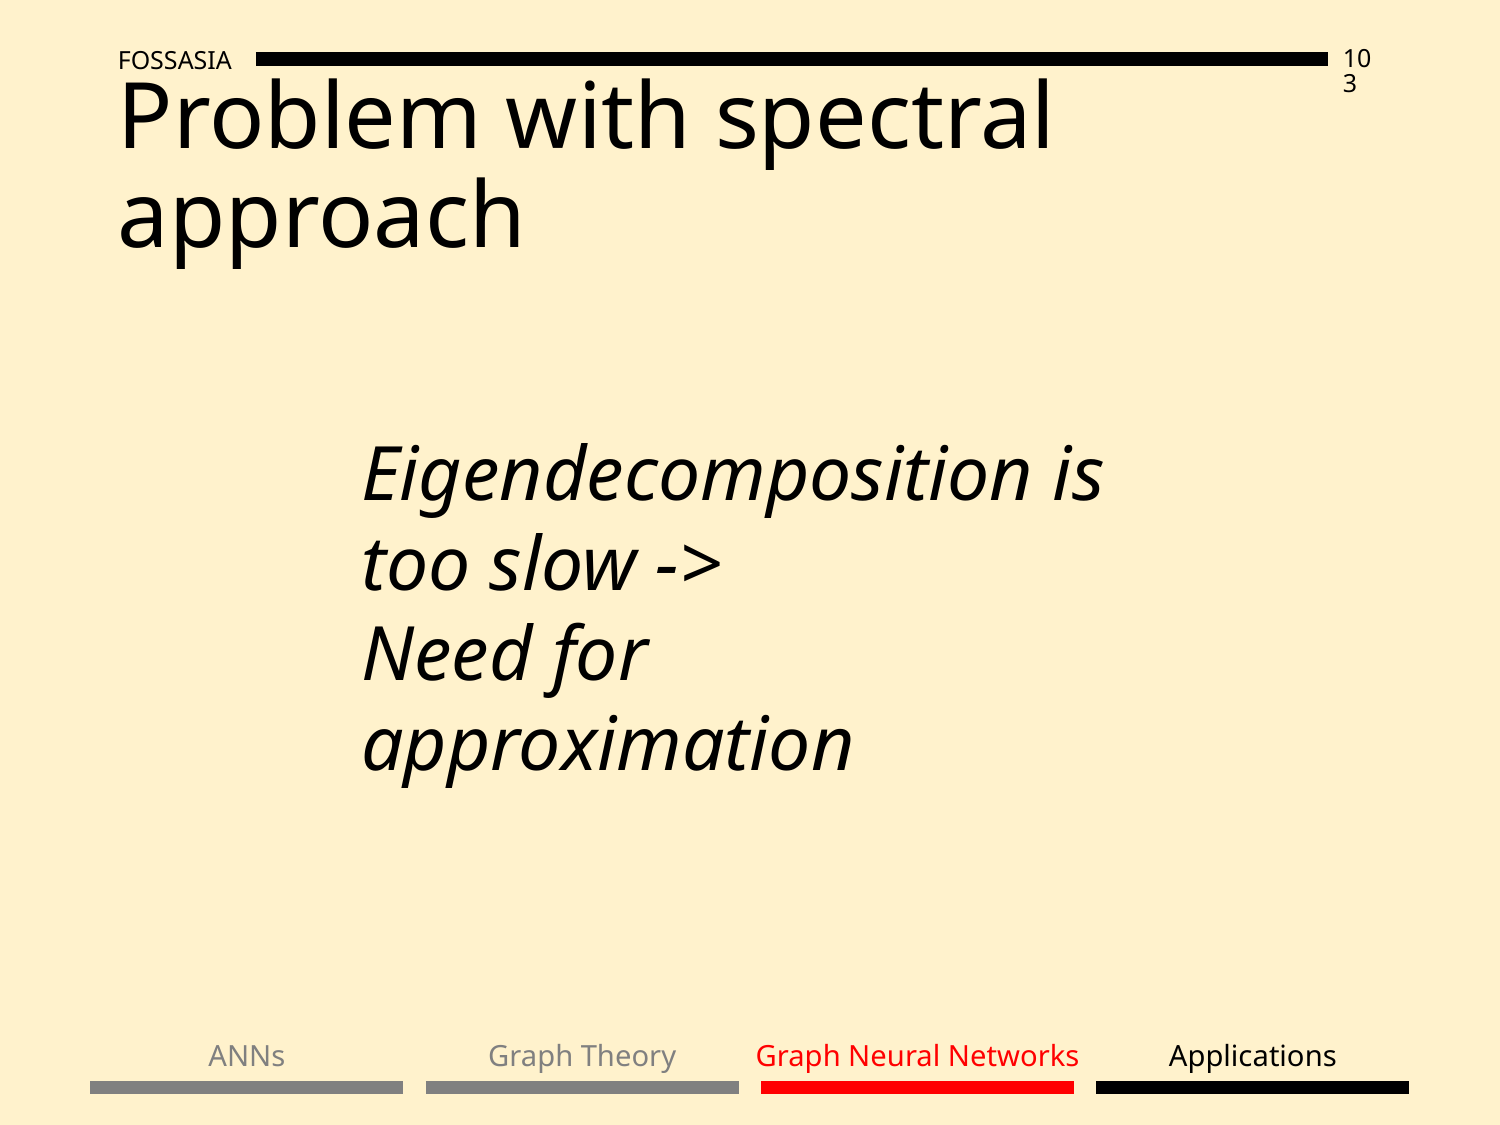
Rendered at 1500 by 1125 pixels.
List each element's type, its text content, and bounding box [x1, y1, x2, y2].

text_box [90, 1029, 1410, 1088]
title Problem with spectral approach [103, 59, 1397, 278]
